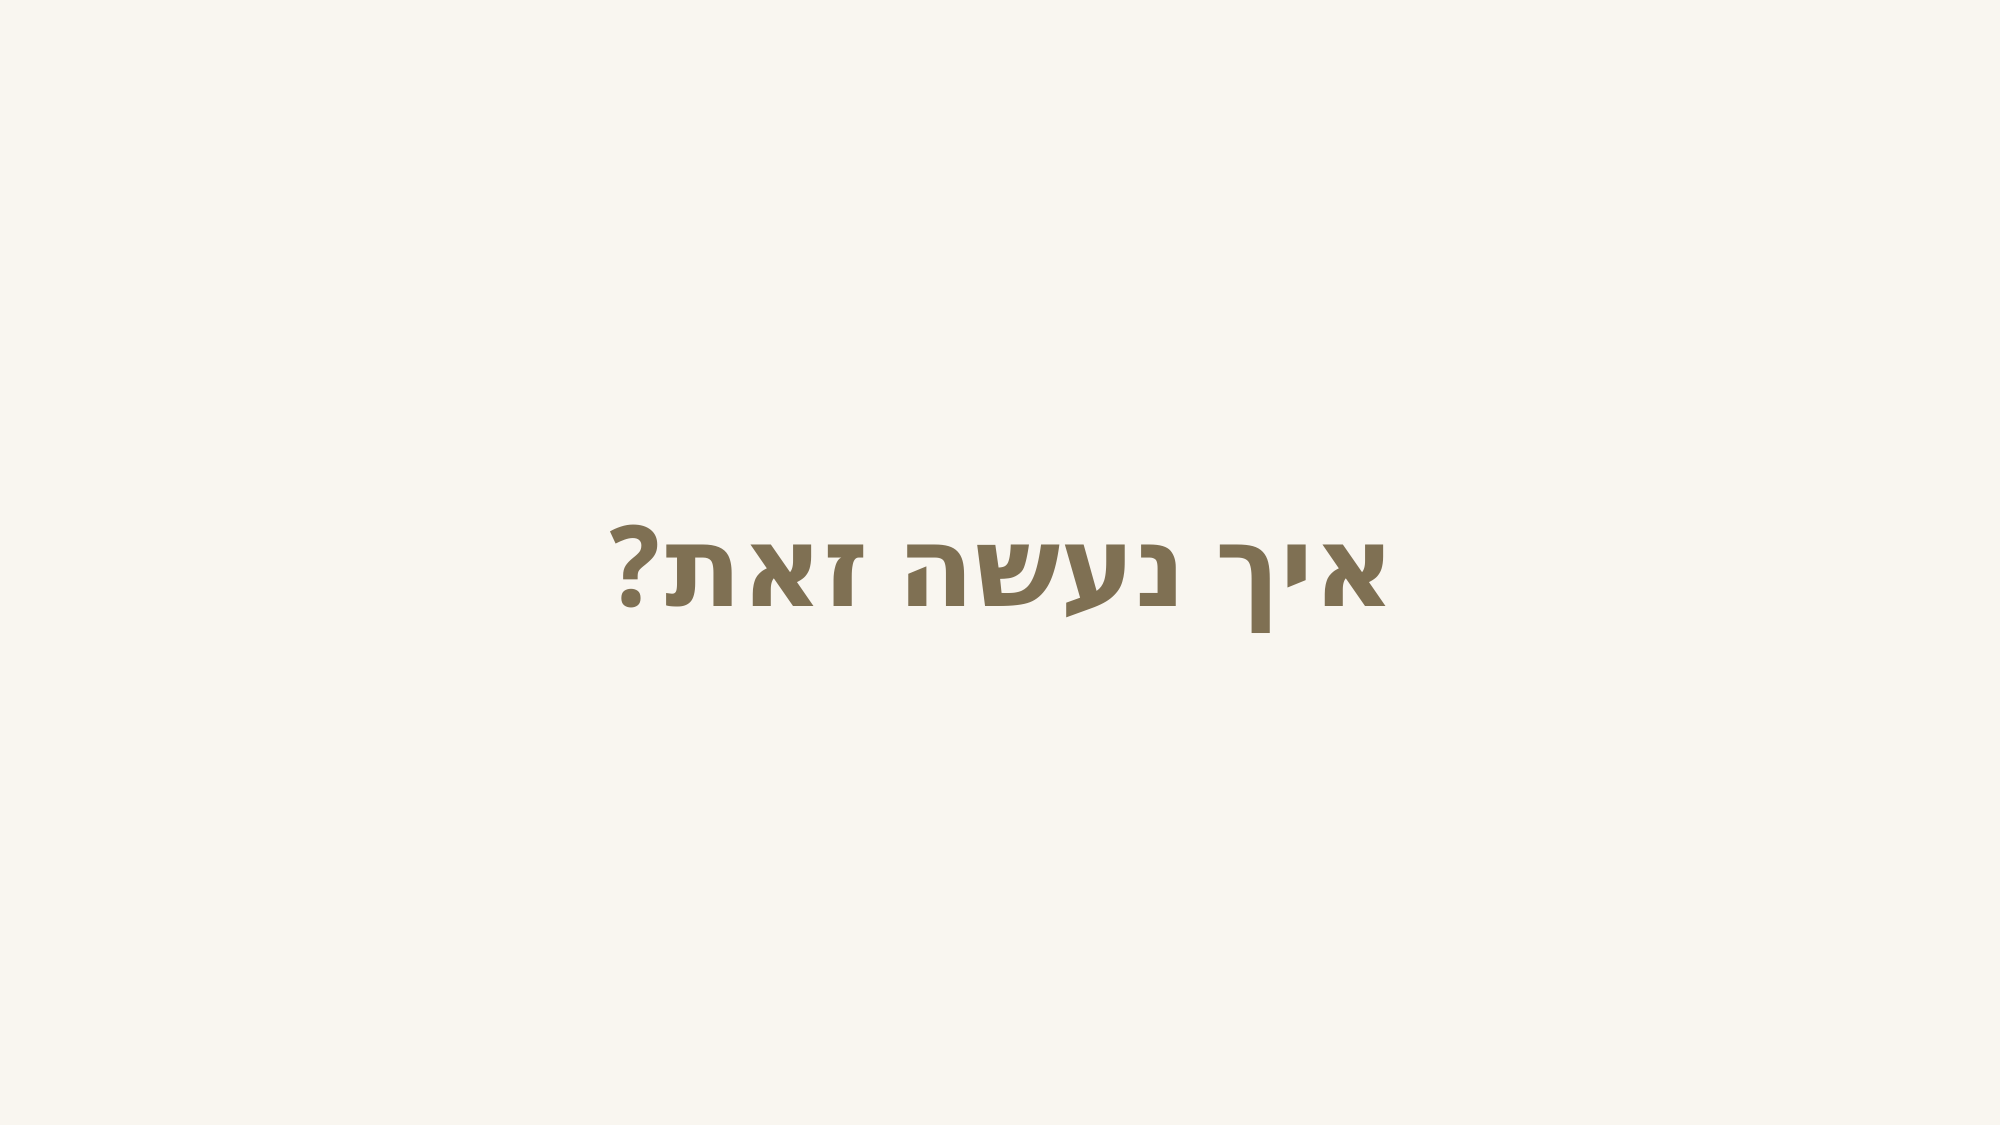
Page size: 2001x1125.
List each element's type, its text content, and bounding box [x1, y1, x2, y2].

text_box איך נעשה זאת? [295, 486, 1705, 637]
